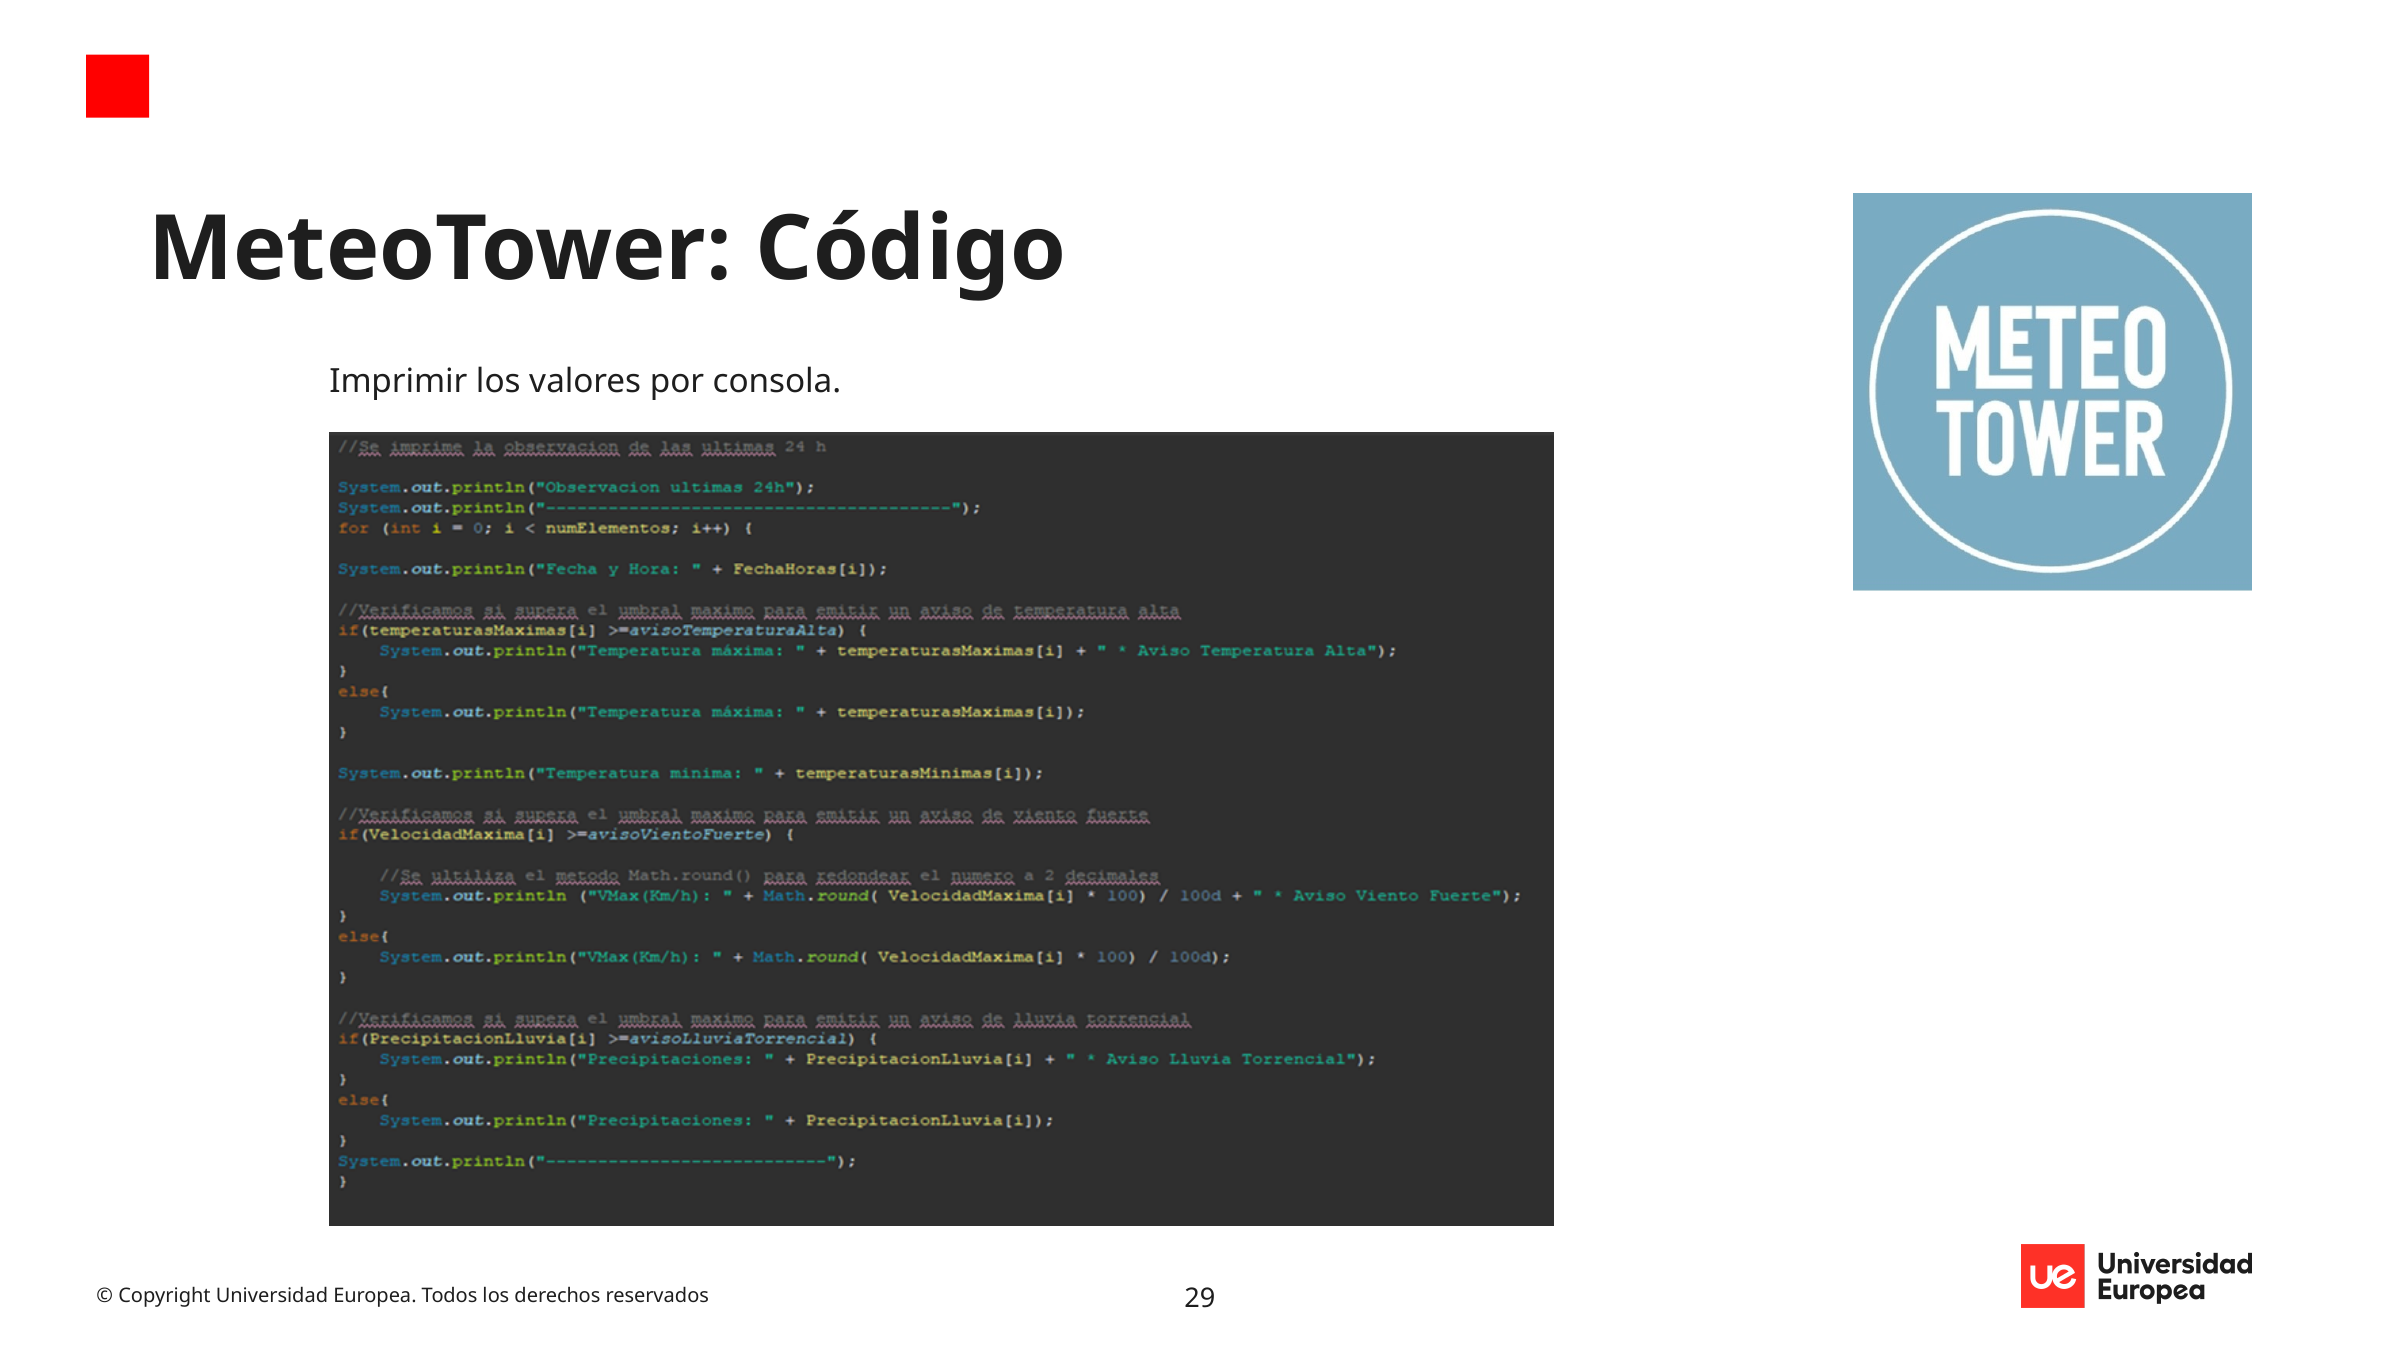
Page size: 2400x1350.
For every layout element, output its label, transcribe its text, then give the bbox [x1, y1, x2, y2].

picture [2021, 1244, 2252, 1308]
slide_number 29 [1148, 1273, 1252, 1339]
title MeteoTower: Código [148, 193, 1853, 310]
picture [1853, 193, 2252, 591]
list Imprimir los valores por consola. [329, 356, 1950, 1104]
picture [329, 432, 1554, 1226]
